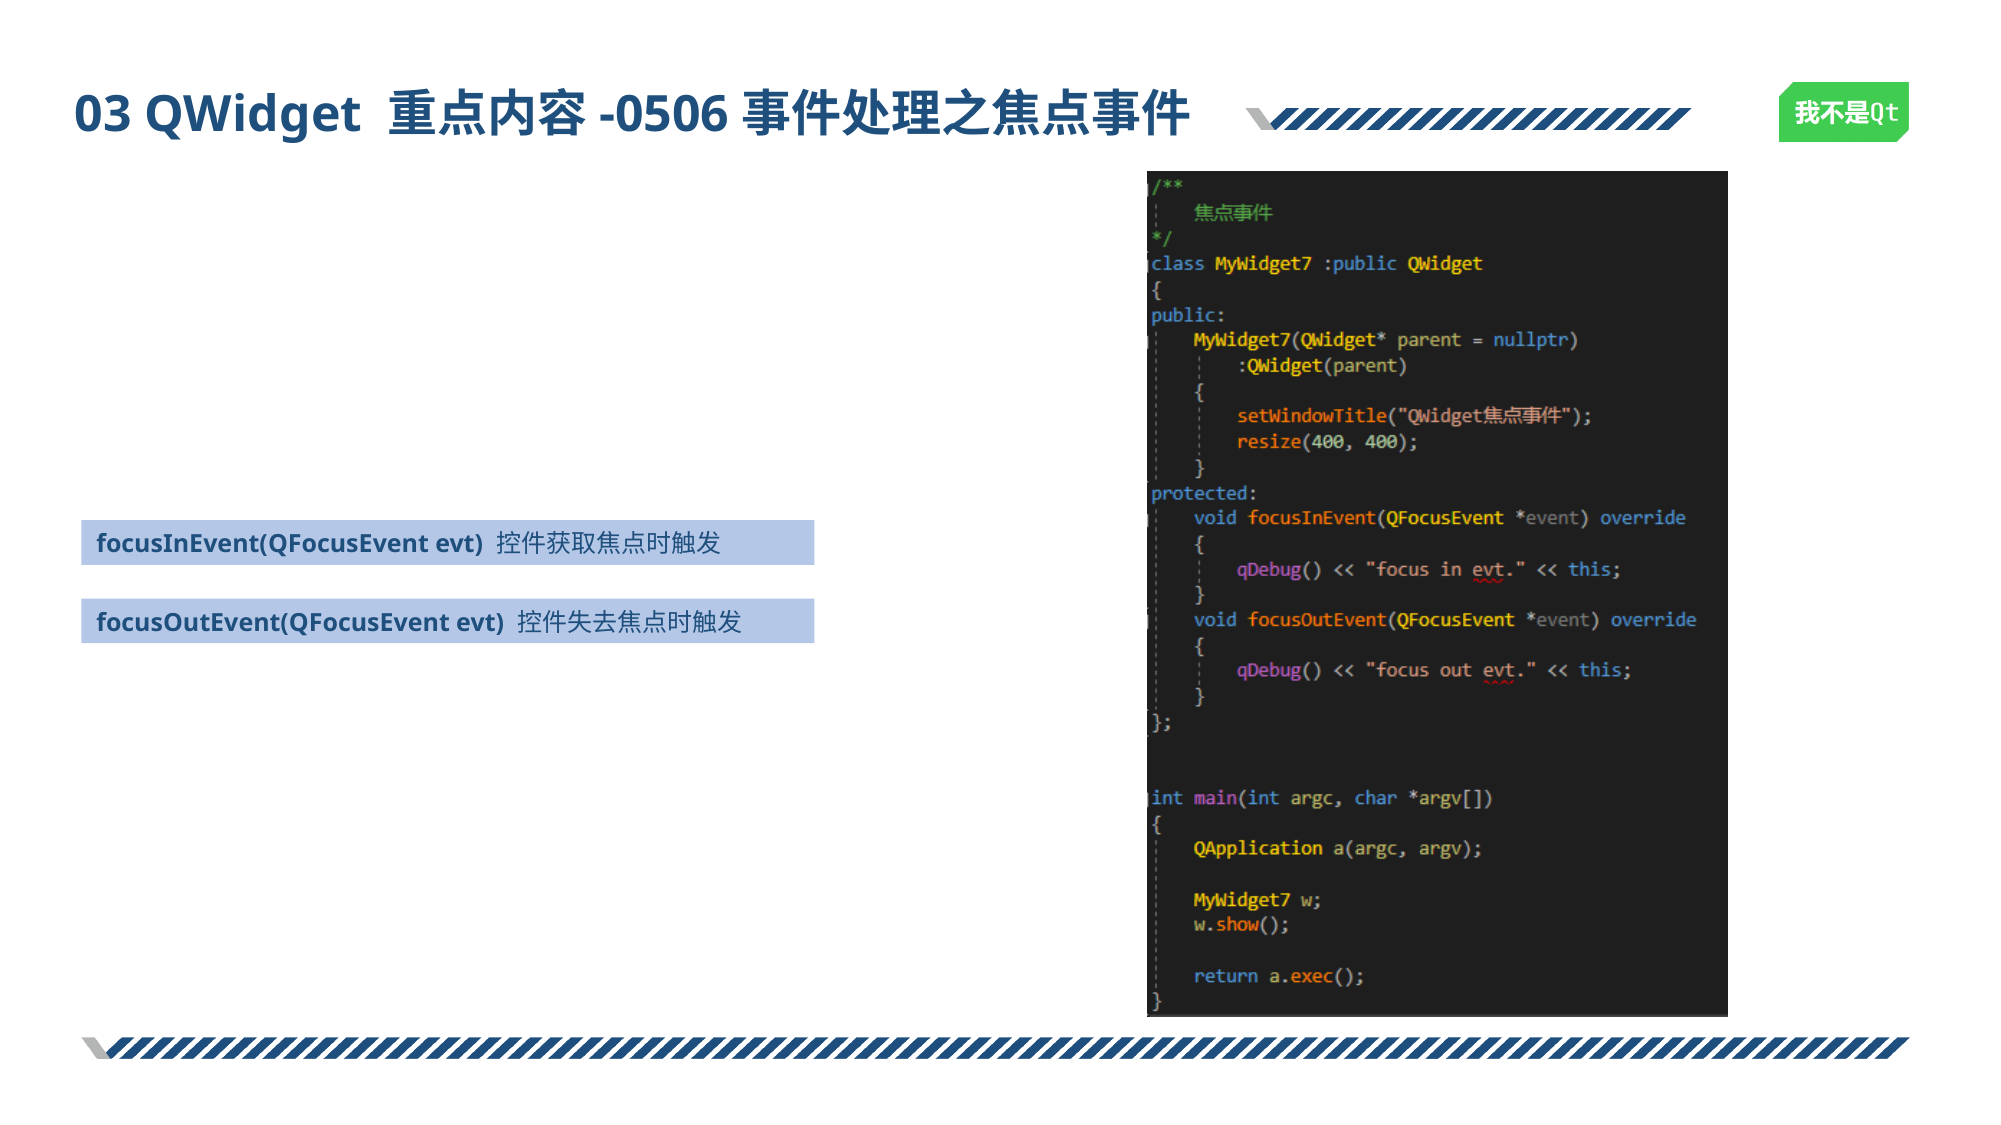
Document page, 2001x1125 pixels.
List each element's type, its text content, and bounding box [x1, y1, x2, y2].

picture [81, 1037, 1910, 1059]
text_box focusInEvent(QFocusEvent evt) 控件获取焦点时触发 [81, 520, 815, 565]
picture [1779, 82, 1909, 142]
picture [1245, 108, 1692, 130]
text_box focusOutEvent(QFocusEvent evt) 控件失去焦点时触发 [81, 598, 815, 644]
picture [1147, 171, 1728, 1017]
text_box 03 QWidget 重点内容-0506事件处理之焦点事件 [60, 73, 1207, 149]
